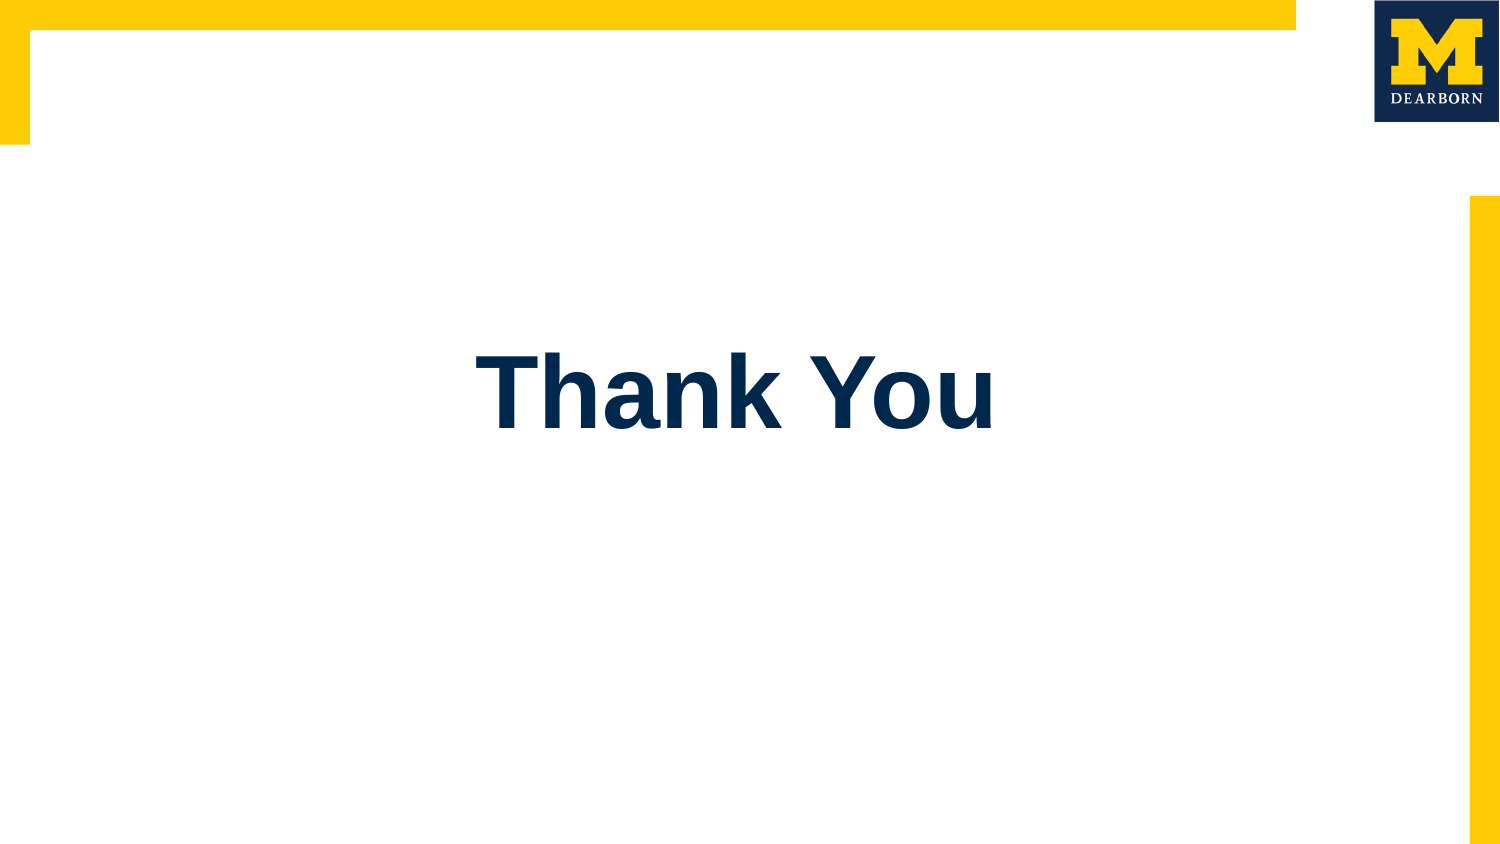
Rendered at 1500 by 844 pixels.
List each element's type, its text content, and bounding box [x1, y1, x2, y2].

title Thank You [124, 341, 1350, 448]
picture [1373, 0, 1500, 123]
